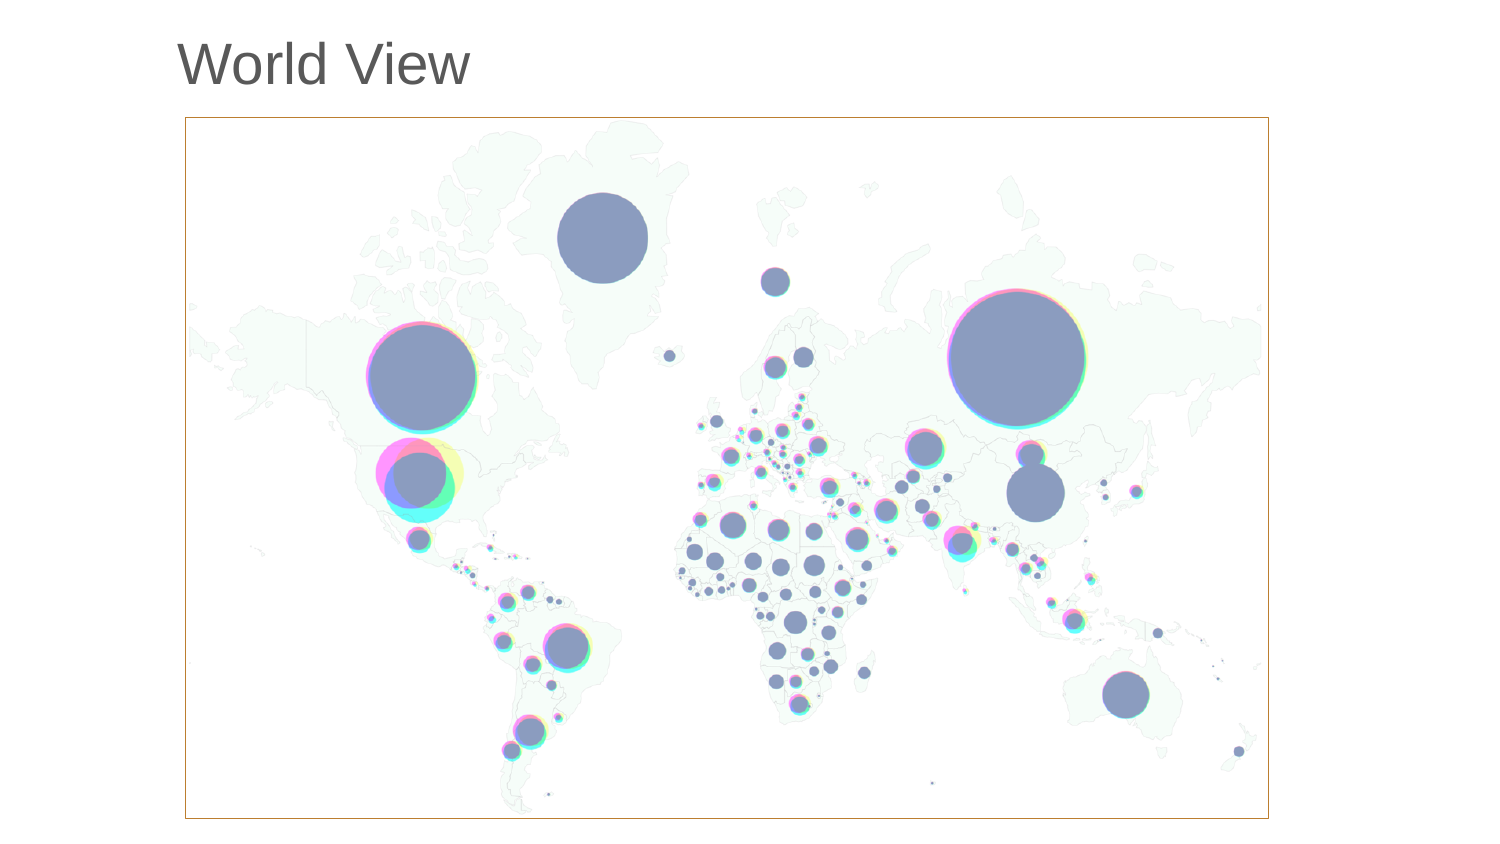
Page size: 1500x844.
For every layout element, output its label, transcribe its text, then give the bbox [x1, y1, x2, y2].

picture [185, 117, 1269, 819]
subtitle World View [91, 10, 539, 97]
